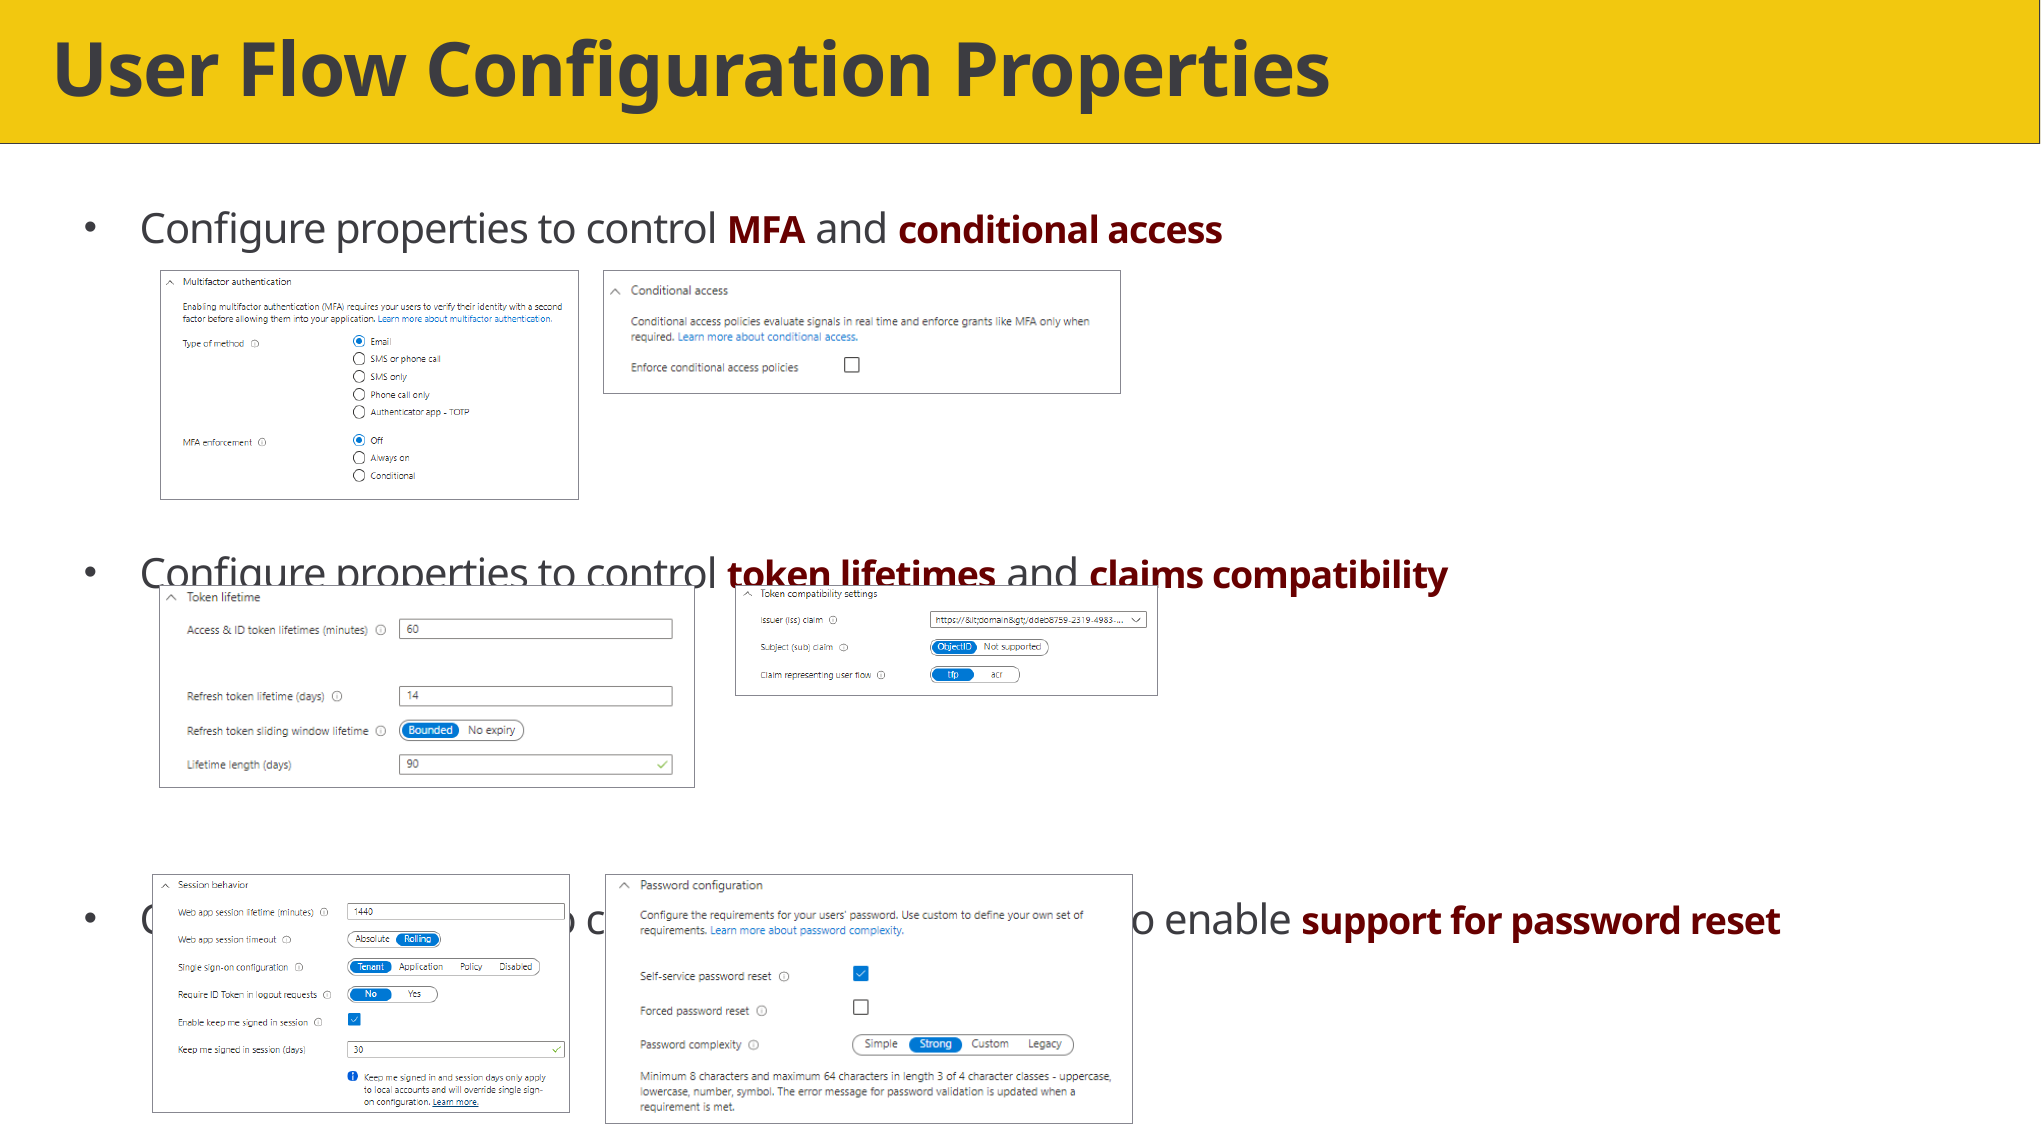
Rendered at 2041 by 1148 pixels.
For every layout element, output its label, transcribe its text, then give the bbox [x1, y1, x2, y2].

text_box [151, 874, 1134, 1124]
title User Flow Configuration Properties [51, 31, 1988, 113]
list Configure properties to control MFA and conditional access Configure properties to control token lifetimes and claims compatibility Configure properties to control session behavior and to enable support for password reset [83, 201, 1988, 881]
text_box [159, 584, 1158, 788]
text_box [160, 270, 1121, 501]
